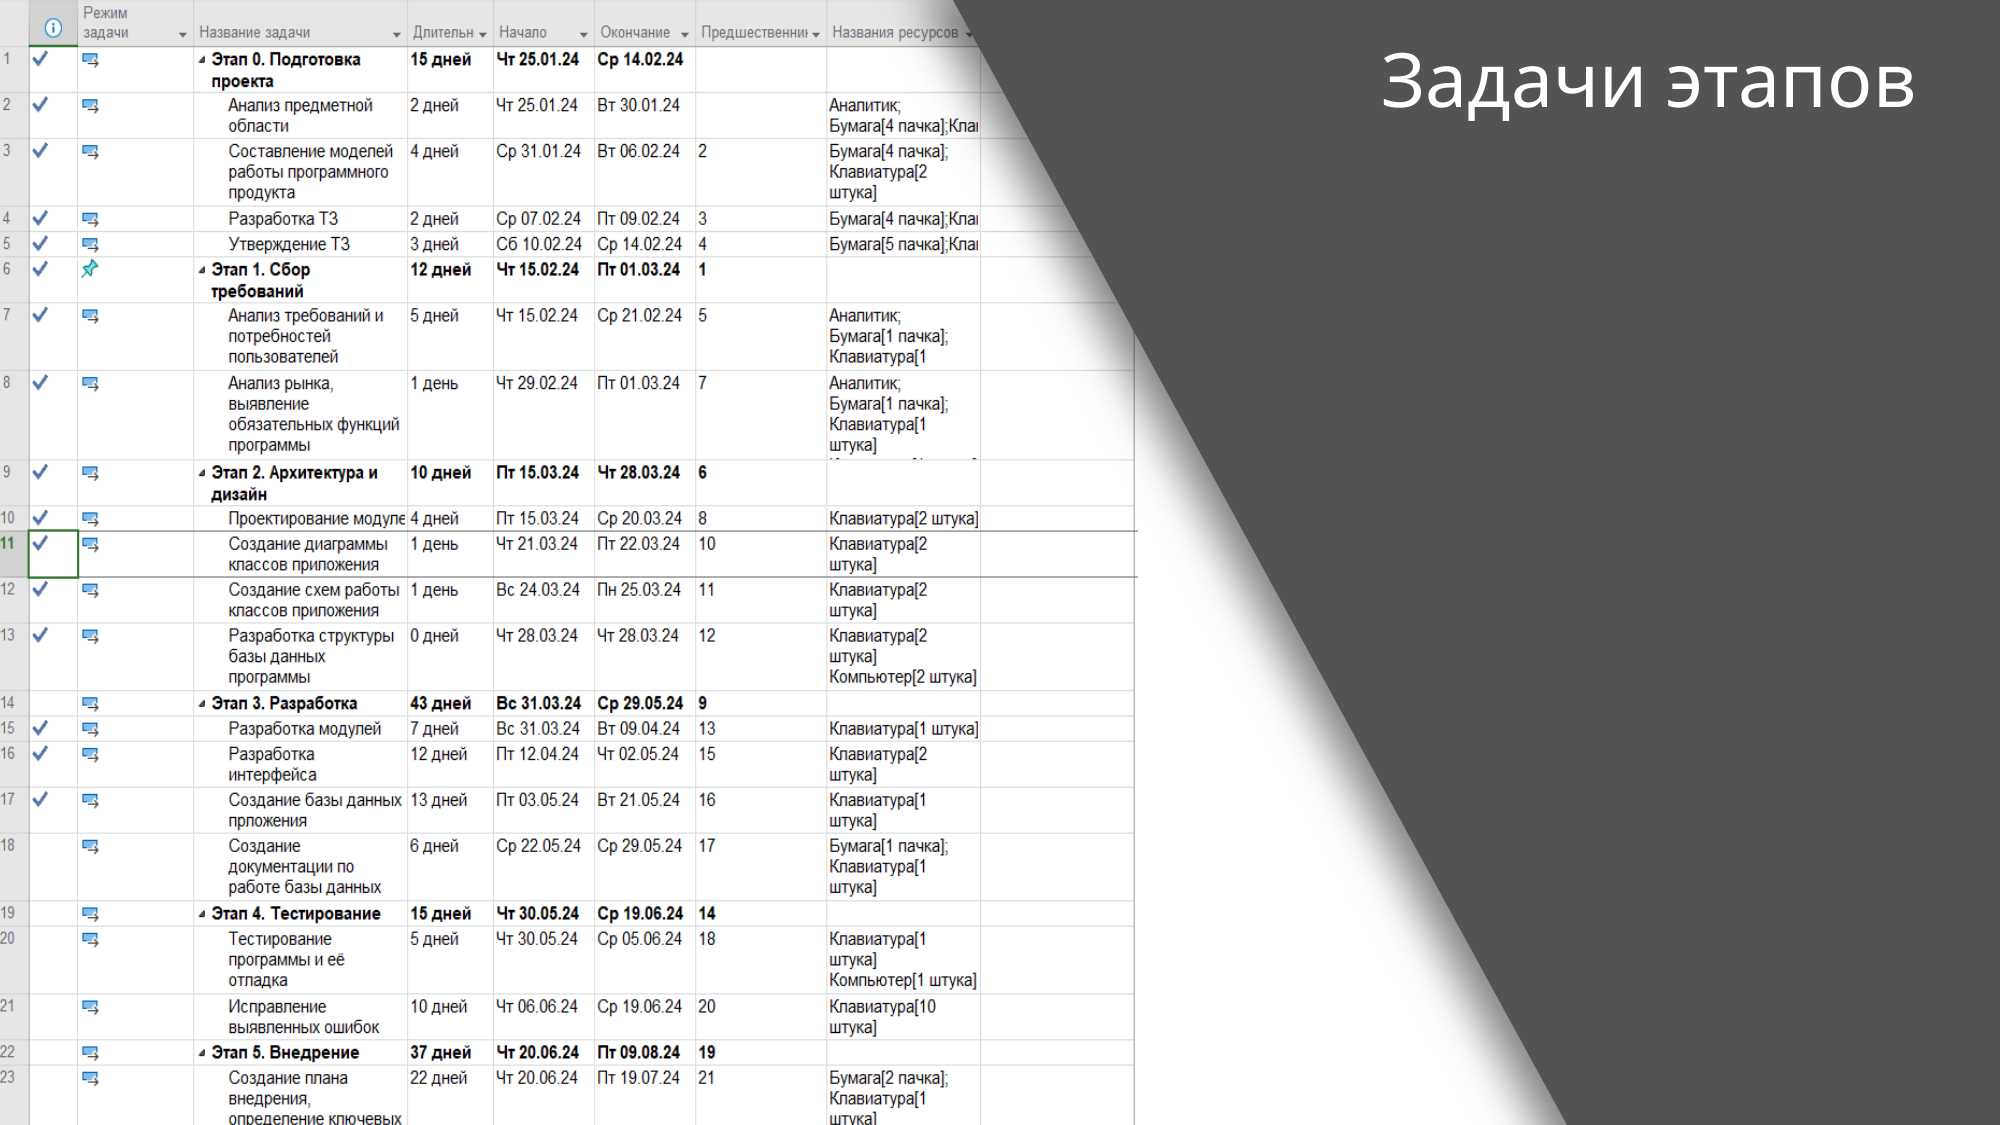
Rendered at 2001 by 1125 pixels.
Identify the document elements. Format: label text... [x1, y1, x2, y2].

text_box Задачи этапов [1138, 24, 1932, 130]
text_box [1138, 0, 2000, 1125]
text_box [0, 0, 1138, 1125]
